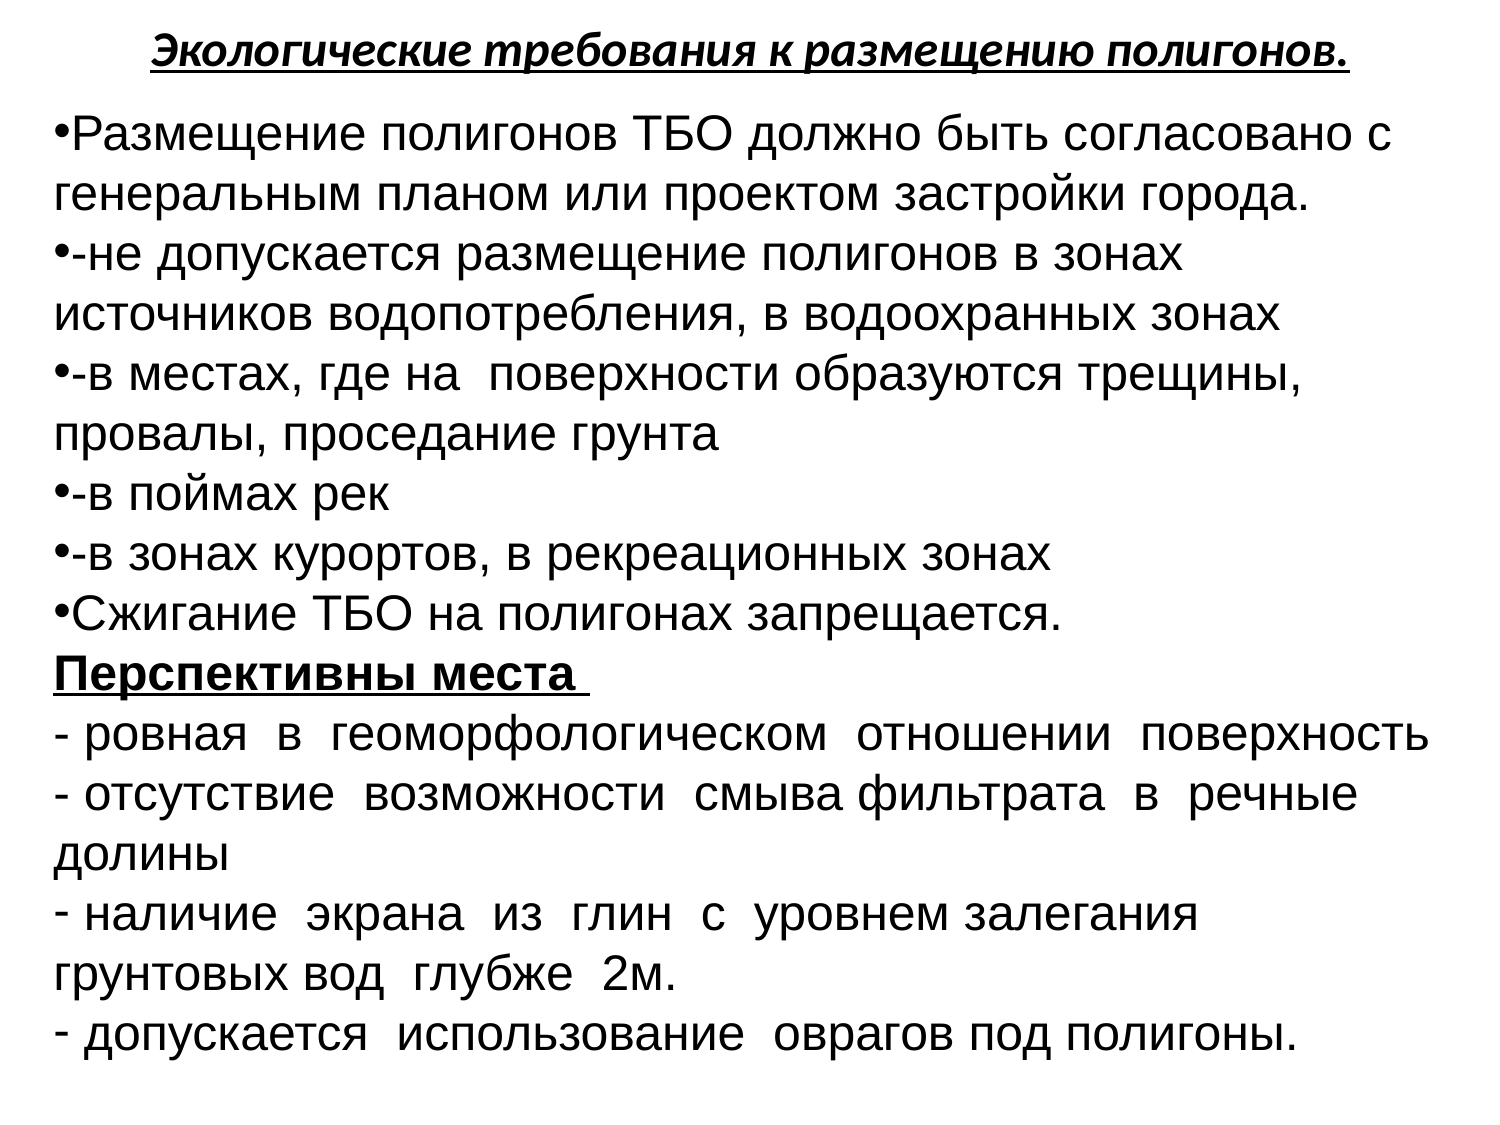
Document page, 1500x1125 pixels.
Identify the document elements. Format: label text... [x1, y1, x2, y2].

title Экологические требования к размещению полигонов. [0, 0, 1500, 94]
list Размещение полигонов ТБО должно быть согласовано с генеральным планом или проектом застройки города. -не допускается размещение полигонов в зонах источников водопотребления, в водоохранных зонах -в местах, где на поверхности образуются трещины, провалы, проседание грунта -в поймах рек -в зонах курортов, в рекреационных зонах Сжигание ТБО на полигонах запрещается. Перспективны места - ровная в геоморфологическом отношении поверхность - отсутствие возможности смыва фильтрата в речные долины наличие экрана из глин с уровнем залегания грунтовых вод глубже 2м. допускается использование оврагов под полигоны. [38, 92, 1462, 1081]
